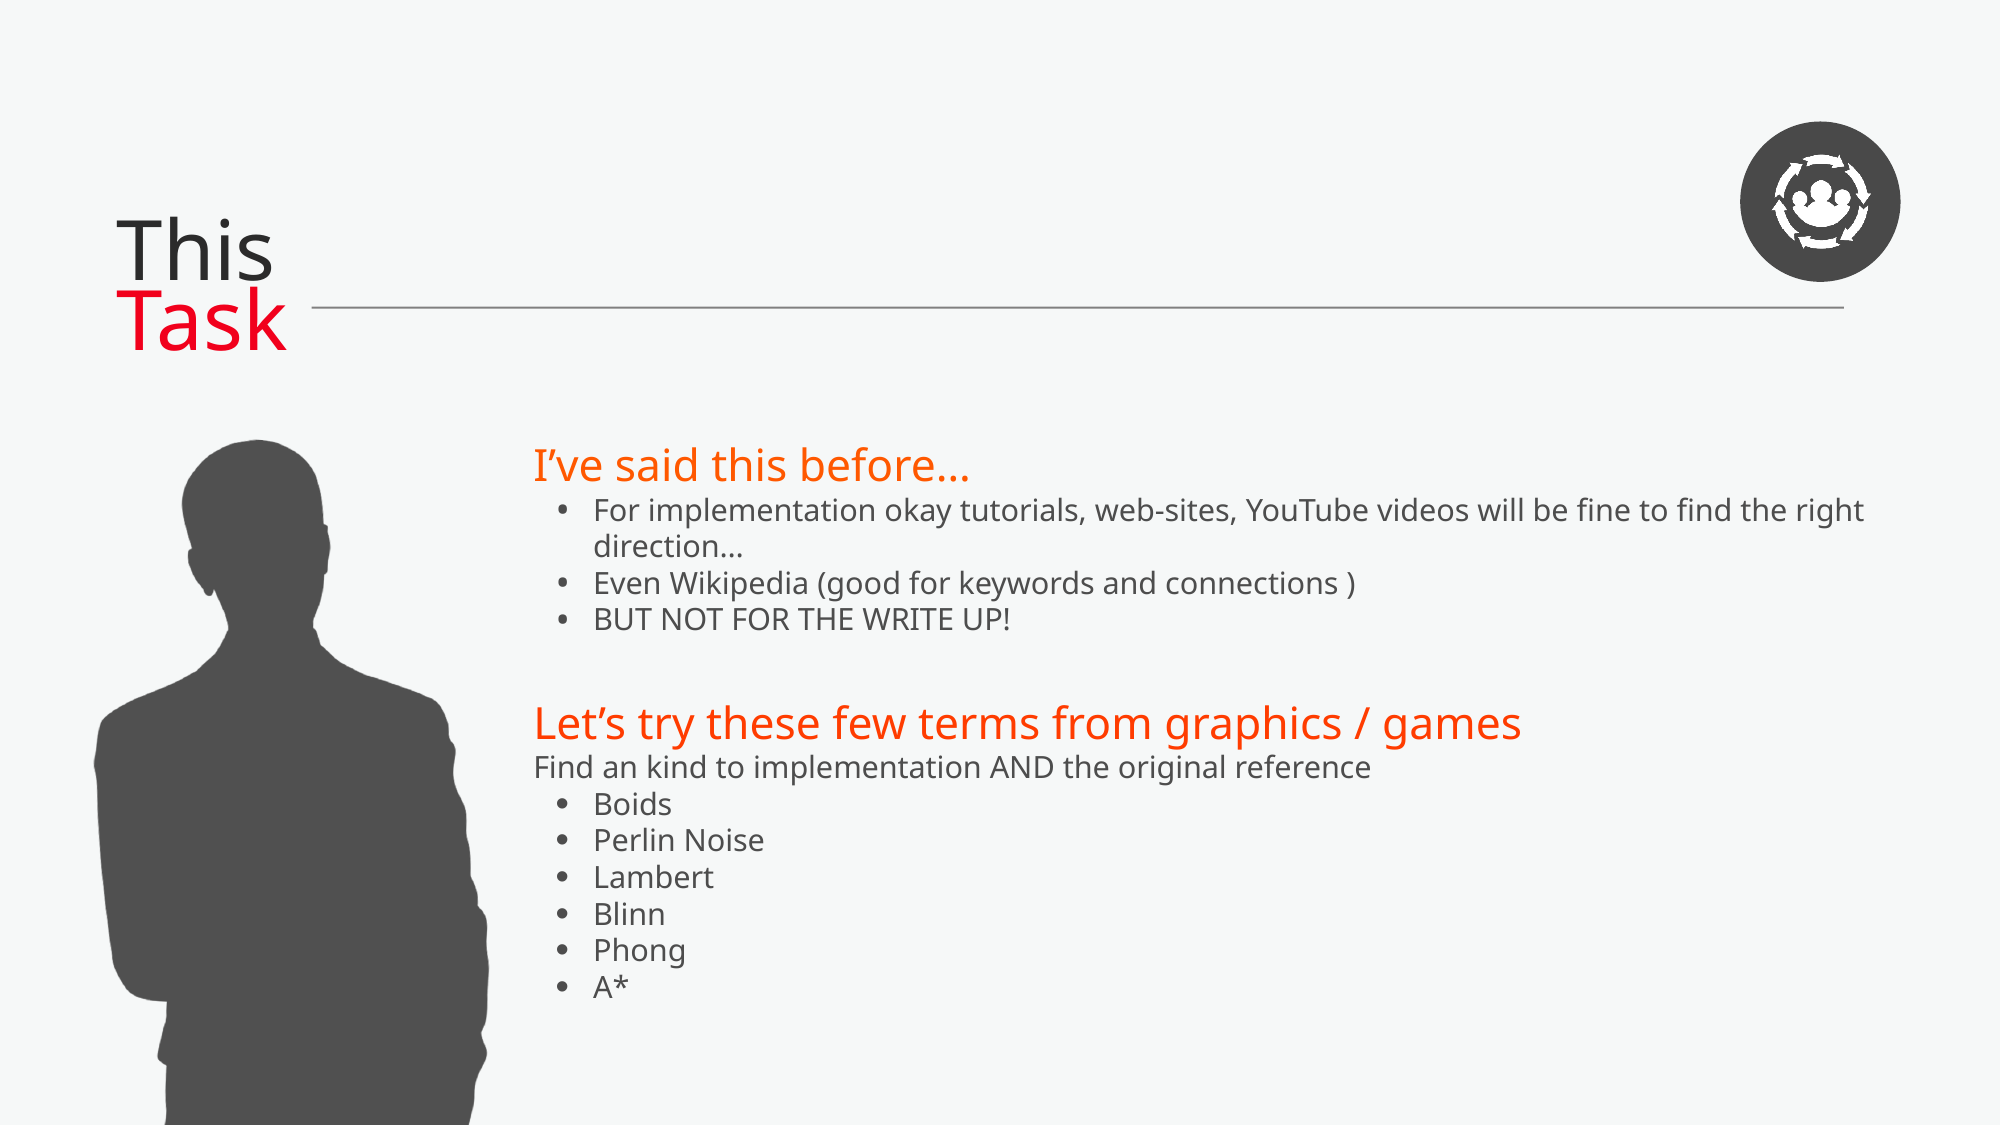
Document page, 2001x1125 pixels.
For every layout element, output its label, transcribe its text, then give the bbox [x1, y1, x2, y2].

text_box This Task [116, 115, 623, 474]
picture [1770, 154, 1871, 250]
picture [86, 436, 497, 1125]
text_box I’ve said this before… For implementation okay tutorials, web-sites, YouTube videos will be fine to find the right direction… Even Wikipedia (good for keywords and connections ) BUT NOT FOR THE WRITE UP! Let’s try these few terms from graphics / games Find an kind to implementation AND the original reference Boids Perlin Noise Lambert Blinn Phong A* [533, 415, 1888, 941]
text_box [1740, 121, 1901, 282]
